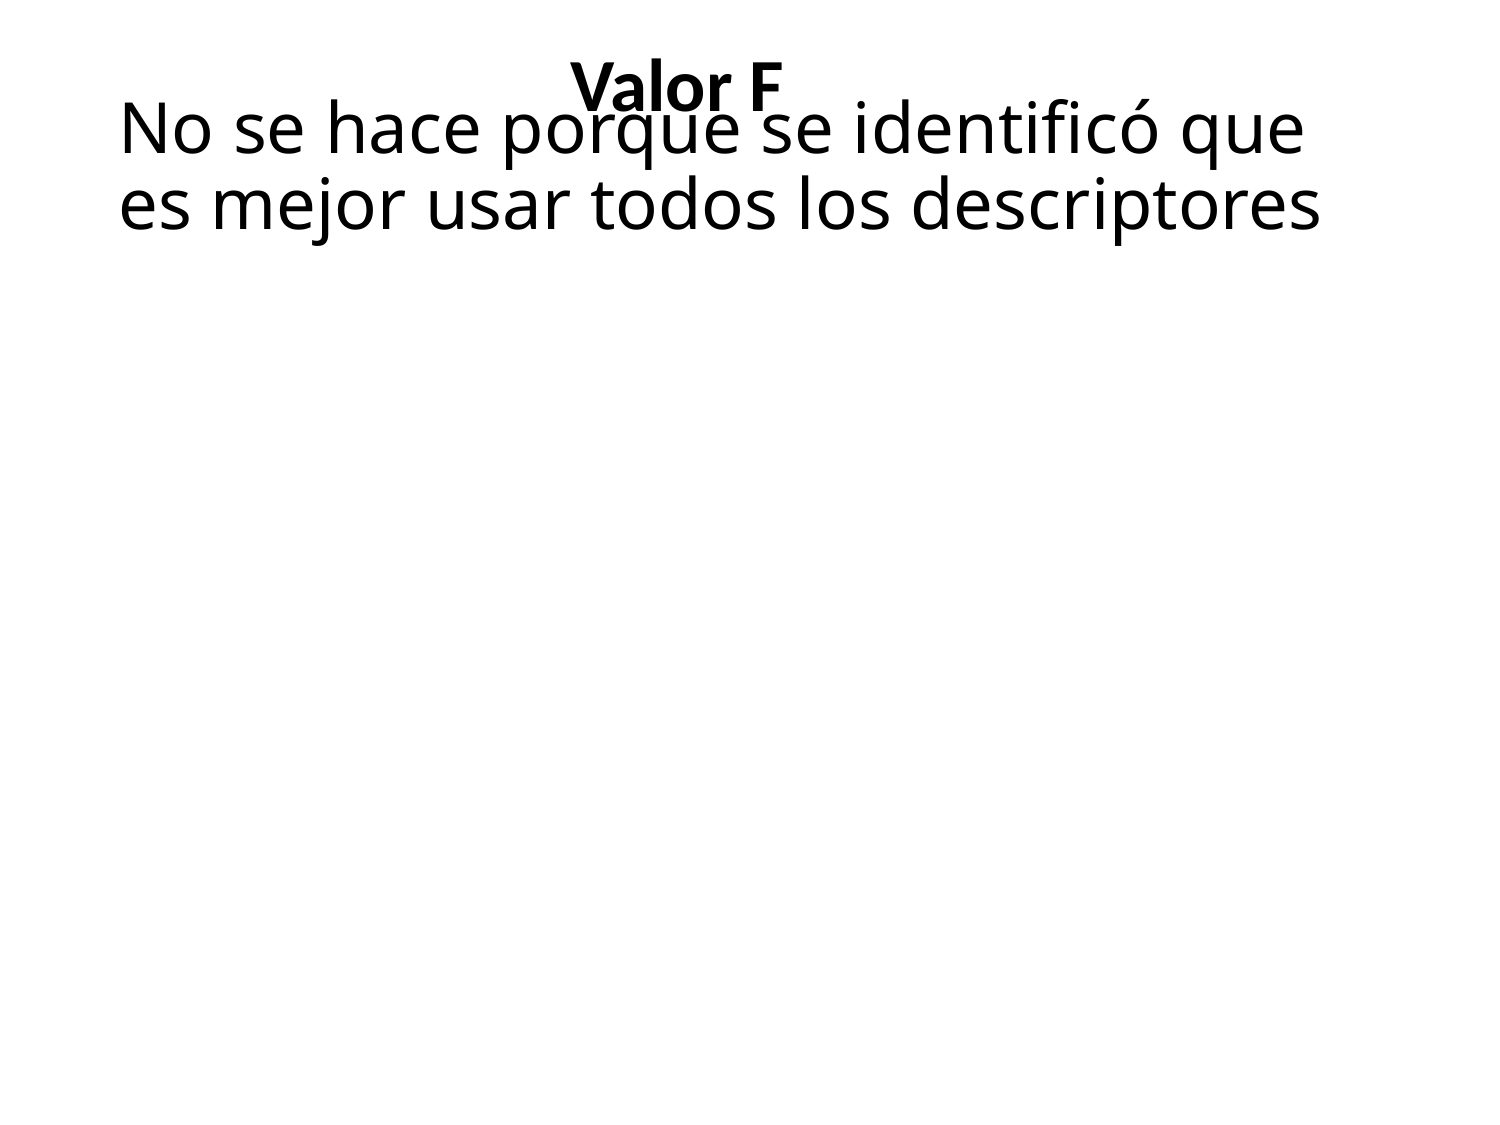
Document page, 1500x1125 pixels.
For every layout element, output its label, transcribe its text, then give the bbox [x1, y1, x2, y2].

text_box Valor F [555, 29, 1187, 135]
title No se hace porque se identificó que es mejor usar todos los descriptores [103, 59, 1397, 278]
